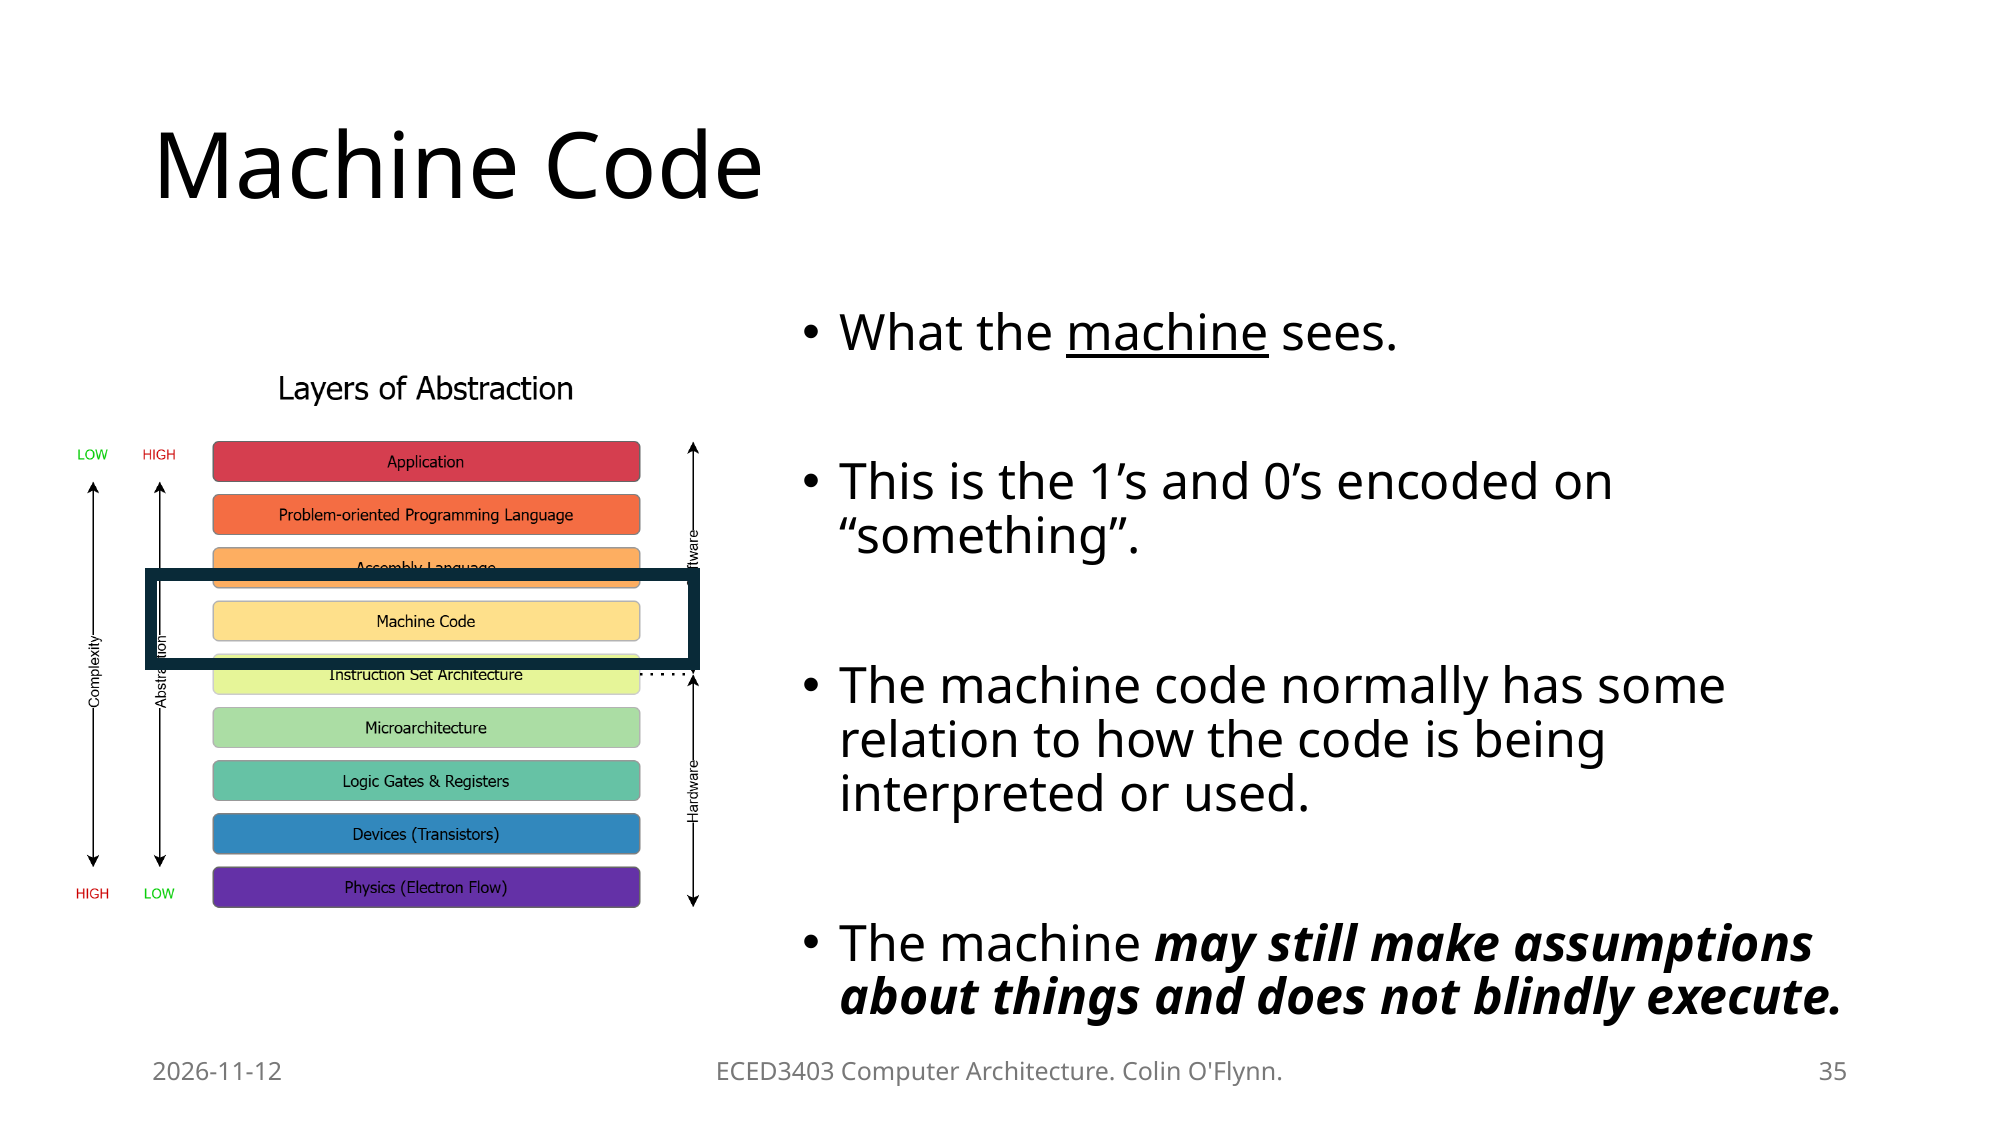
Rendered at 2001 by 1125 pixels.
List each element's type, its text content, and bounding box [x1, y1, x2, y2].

list What the machine sees. This is the 1’s and 0’s encoded on “something”. The machine code normally has some relation to how the code is being interpreted or used. The machine may still make assumptions about things and does not blindly execute. [787, 299, 1863, 1079]
footer ECED3403 Computer Architecture. Colin O'Flynn. [662, 1042, 1338, 1103]
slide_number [137, 1042, 588, 1103]
title Machine Code [137, 59, 1863, 278]
picture [39, 333, 732, 947]
slide_number 35 [1412, 1042, 1863, 1103]
